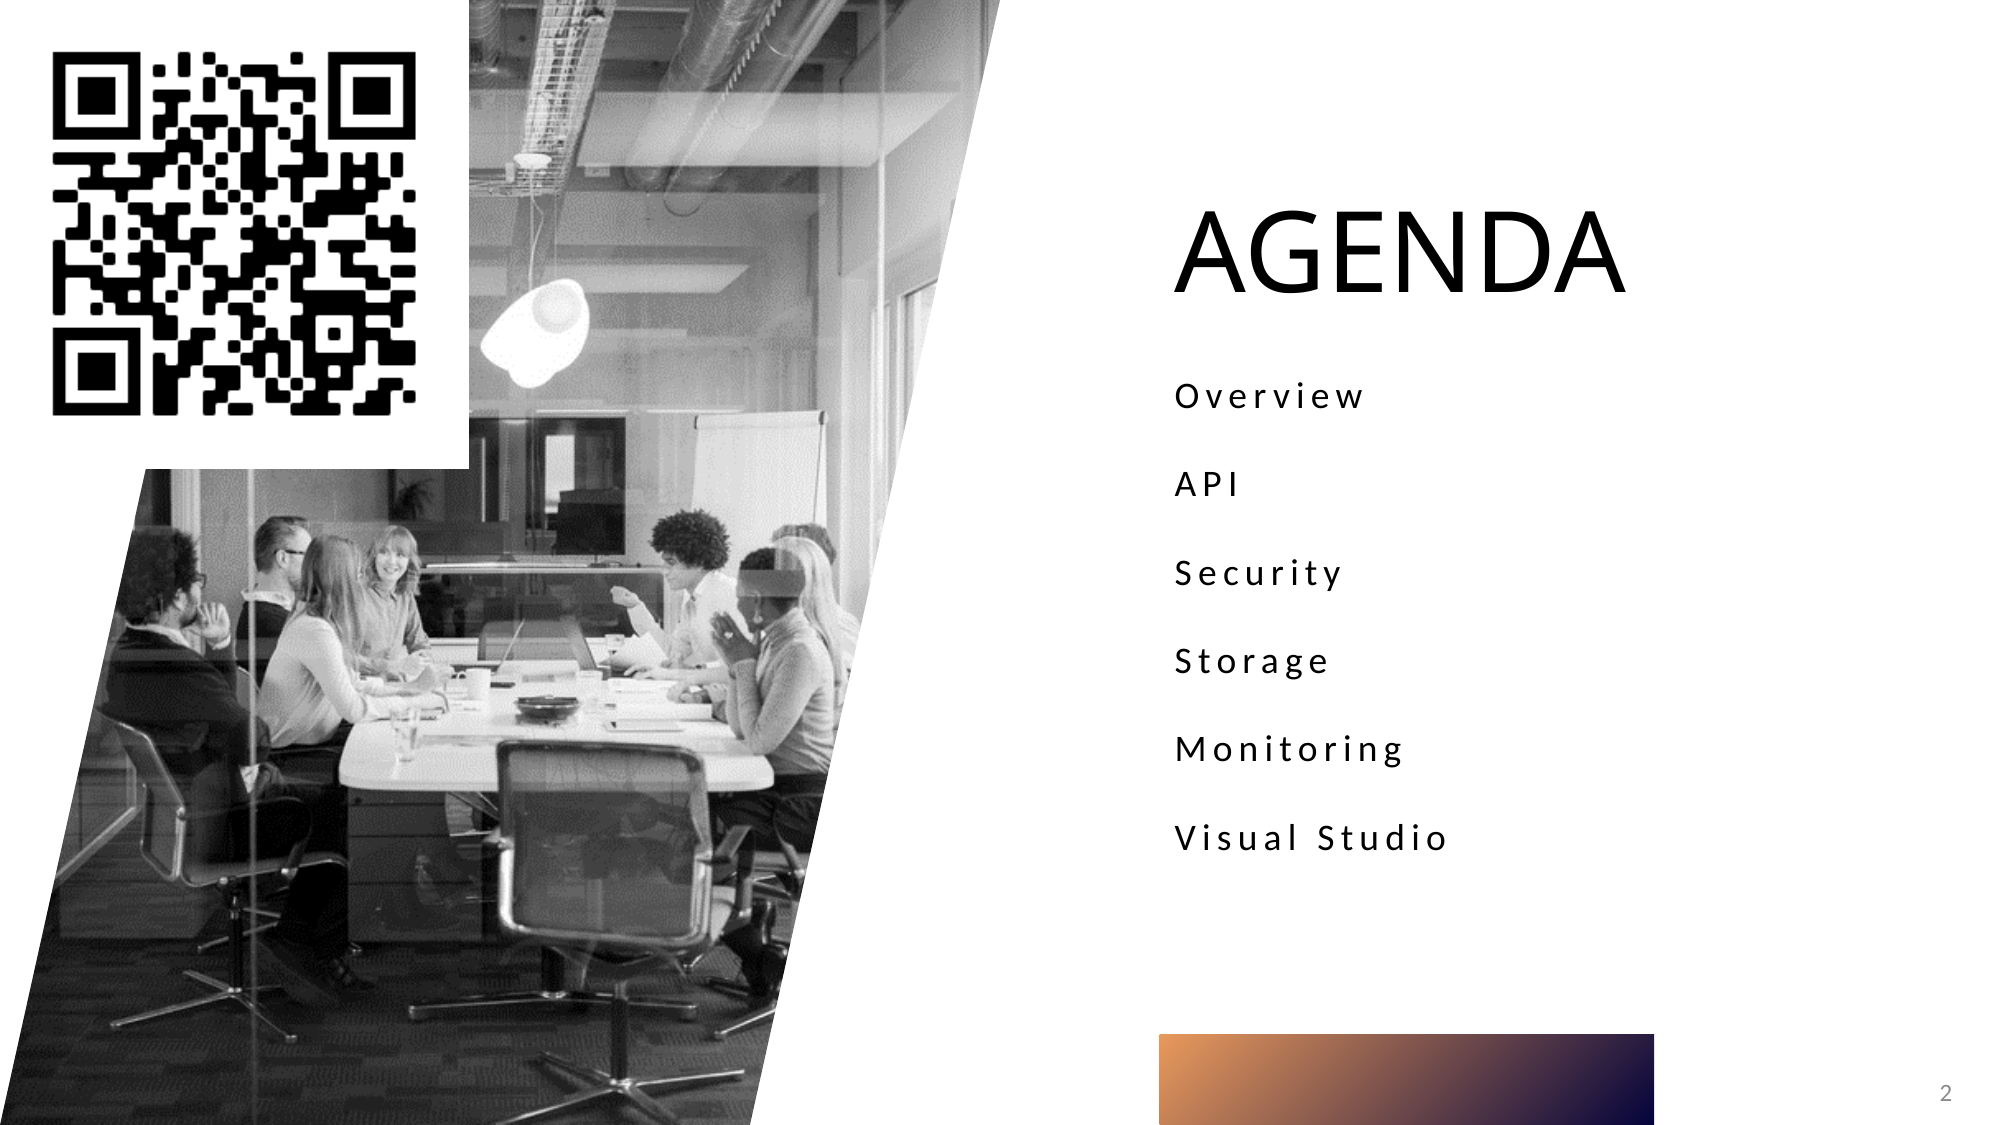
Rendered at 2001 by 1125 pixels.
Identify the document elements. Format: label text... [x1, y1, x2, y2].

title Agenda [1159, 105, 1955, 341]
list Overview API Security Storage Monitoring Visual Studio [1159, 341, 1835, 965]
slide_number 2 [1894, 1061, 1968, 1121]
picture [0, 0, 1000, 1125]
